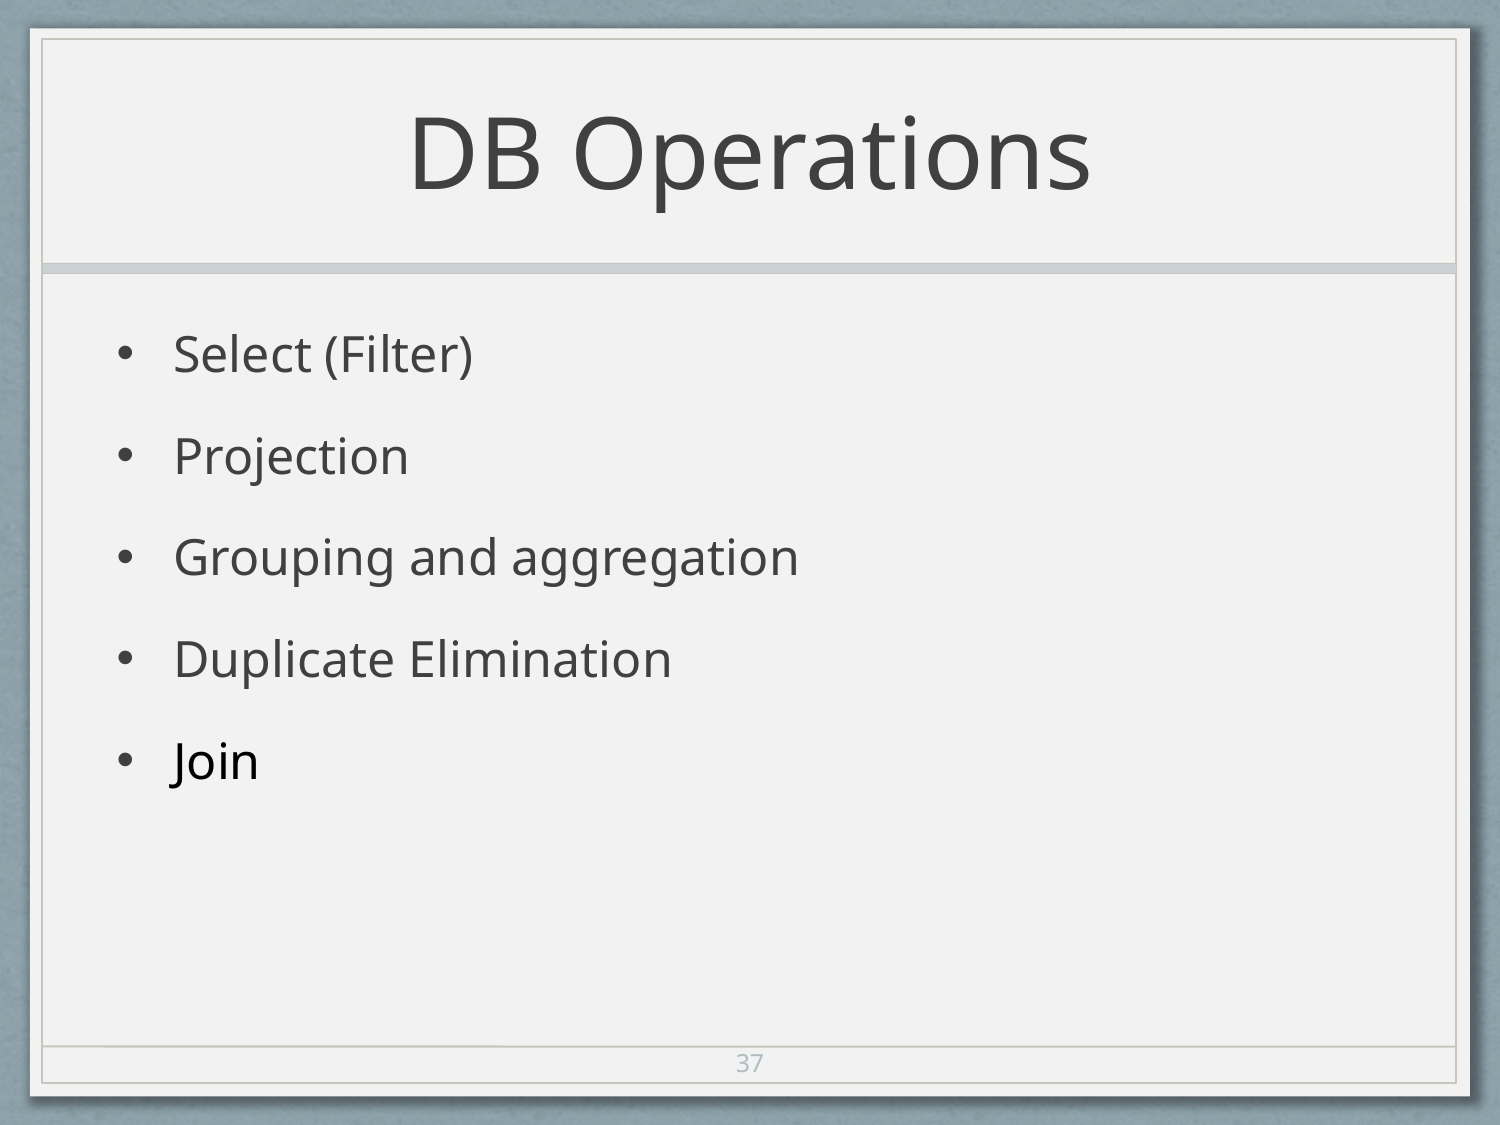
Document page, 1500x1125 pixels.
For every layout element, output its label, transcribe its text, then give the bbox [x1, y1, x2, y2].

title DB Operations [147, 40, 1353, 260]
slide_number 37 [687, 1042, 813, 1088]
list Select (Filter) Projection Grouping and aggregation Duplicate Elimination Join [101, 314, 1427, 995]
